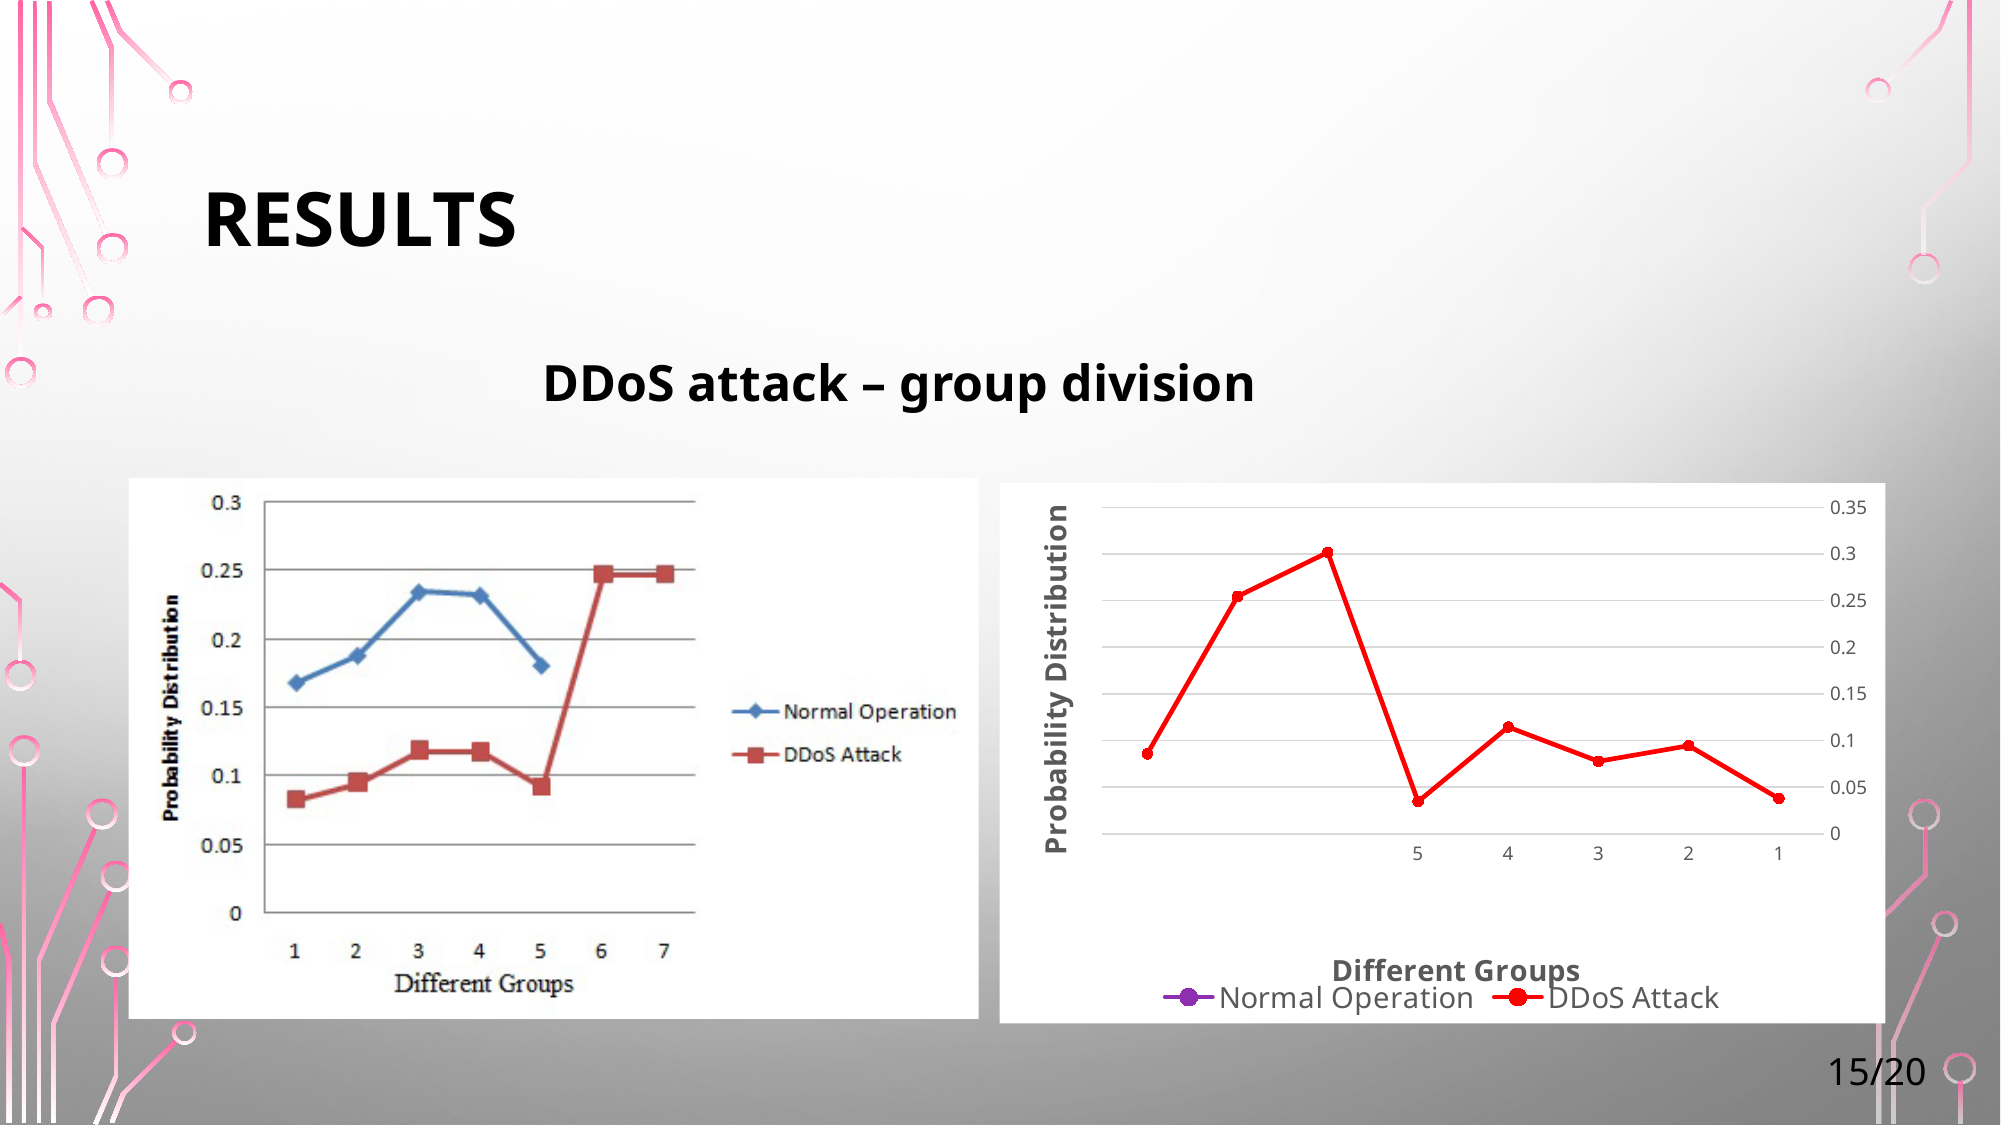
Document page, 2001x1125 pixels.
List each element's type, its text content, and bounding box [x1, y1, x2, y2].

title Results [187, 101, 1813, 344]
chart [999, 482, 1886, 1024]
picture [128, 477, 979, 1019]
text_box 15/20 [1812, 1040, 1963, 1101]
text_box DDoS attack – group division [384, 343, 1414, 419]
